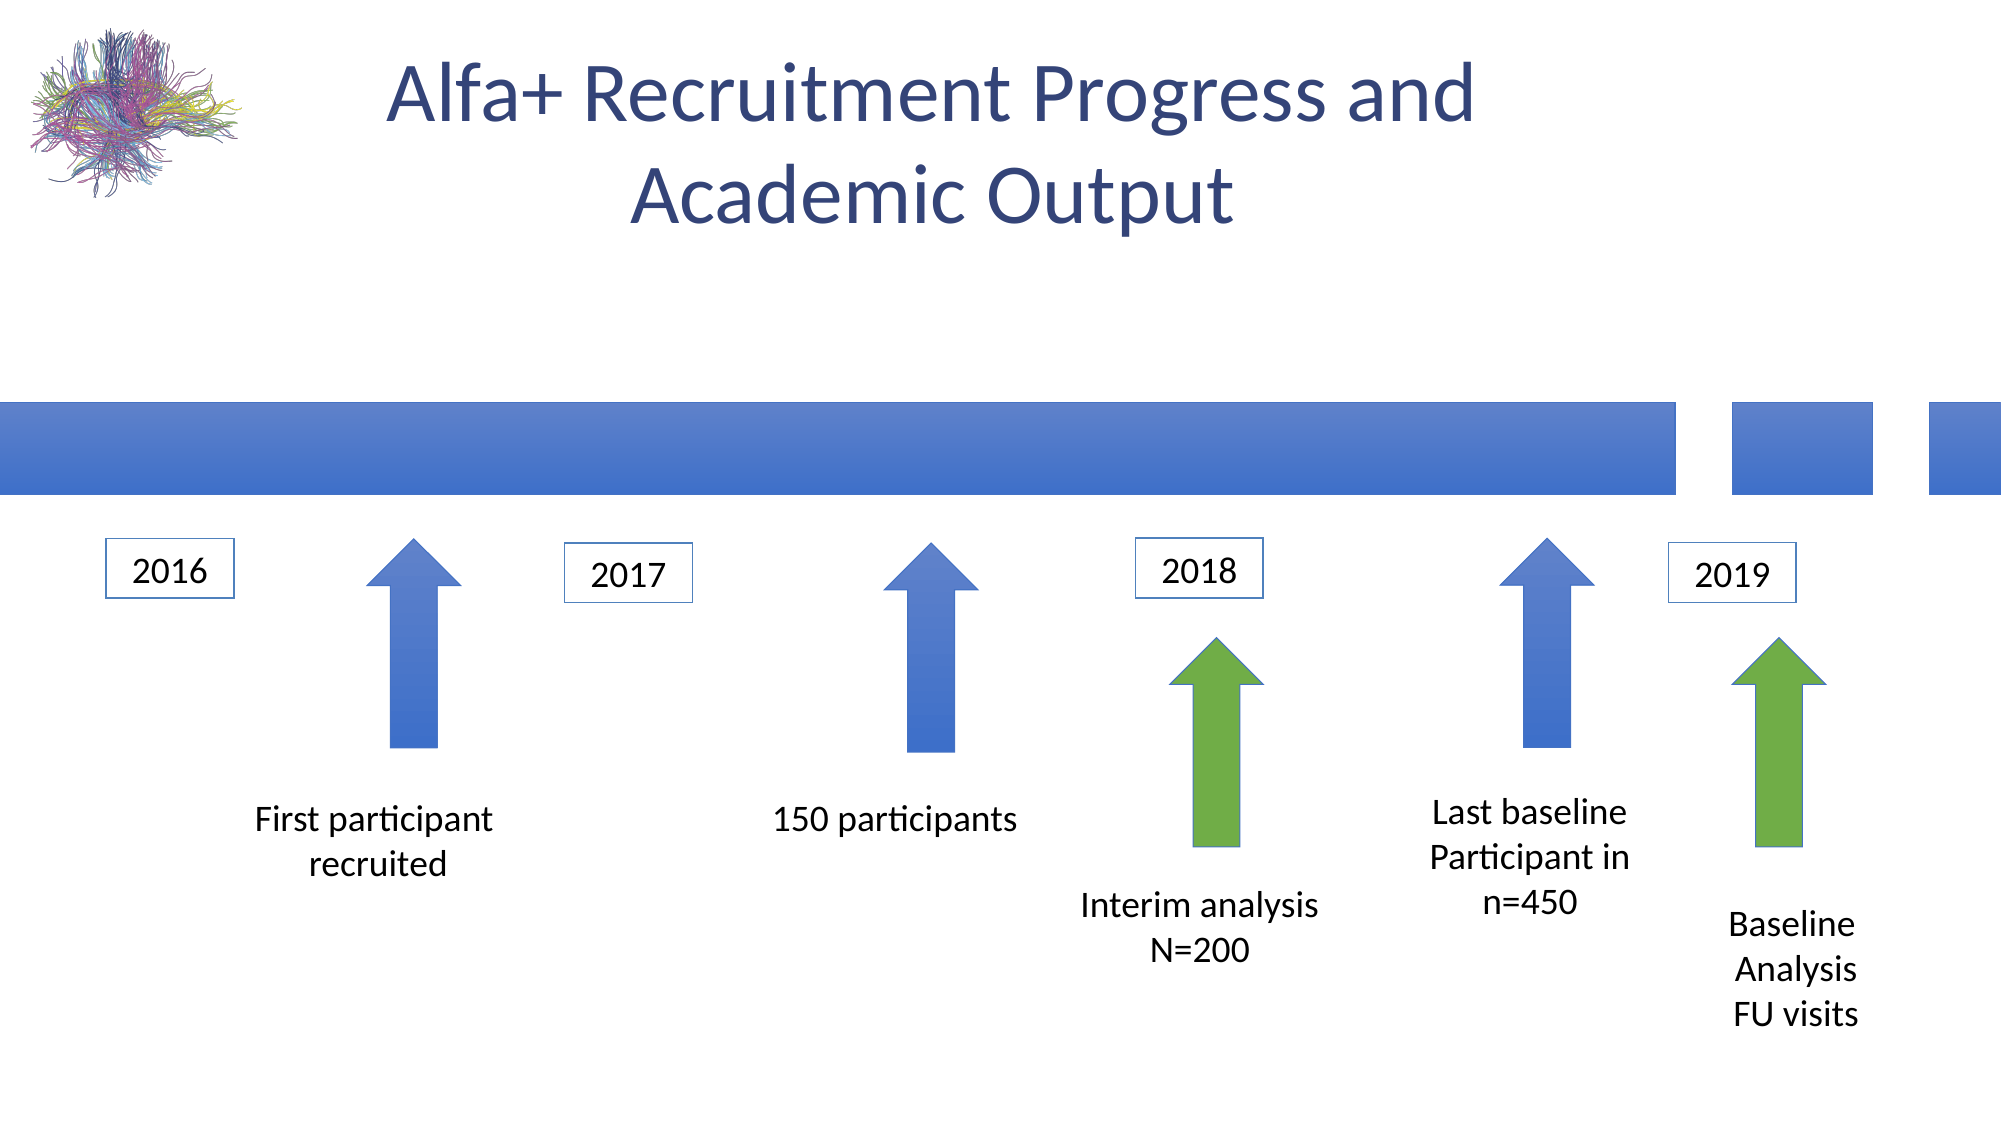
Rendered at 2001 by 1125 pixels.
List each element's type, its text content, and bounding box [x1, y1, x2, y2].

text_box 2018 [1135, 538, 1264, 598]
text_box [365, 538, 462, 749]
picture [30, 28, 242, 198]
text_box Last baseline Participant in n=450 [1414, 779, 1646, 930]
text_box Interim analysis N=200 [1065, 872, 1335, 978]
text_box [1732, 402, 1873, 495]
text_box Alfa+ Recruitment Progress and Academic Output [233, 3, 1632, 274]
text_box 2019 [1668, 542, 1797, 603]
text_box 2016 [106, 538, 234, 599]
text_box [1499, 537, 1596, 748]
text_box [883, 542, 980, 753]
text_box 150 participants [757, 786, 1033, 846]
text_box [0, 402, 1676, 495]
text_box [1929, 402, 2000, 495]
text_box Baseline Analysis FU visits [1713, 891, 1879, 1042]
text_box [1168, 636, 1265, 848]
text_box First participant recruited [239, 786, 517, 892]
text_box 2017 [564, 542, 693, 603]
text_box [1730, 636, 1828, 848]
